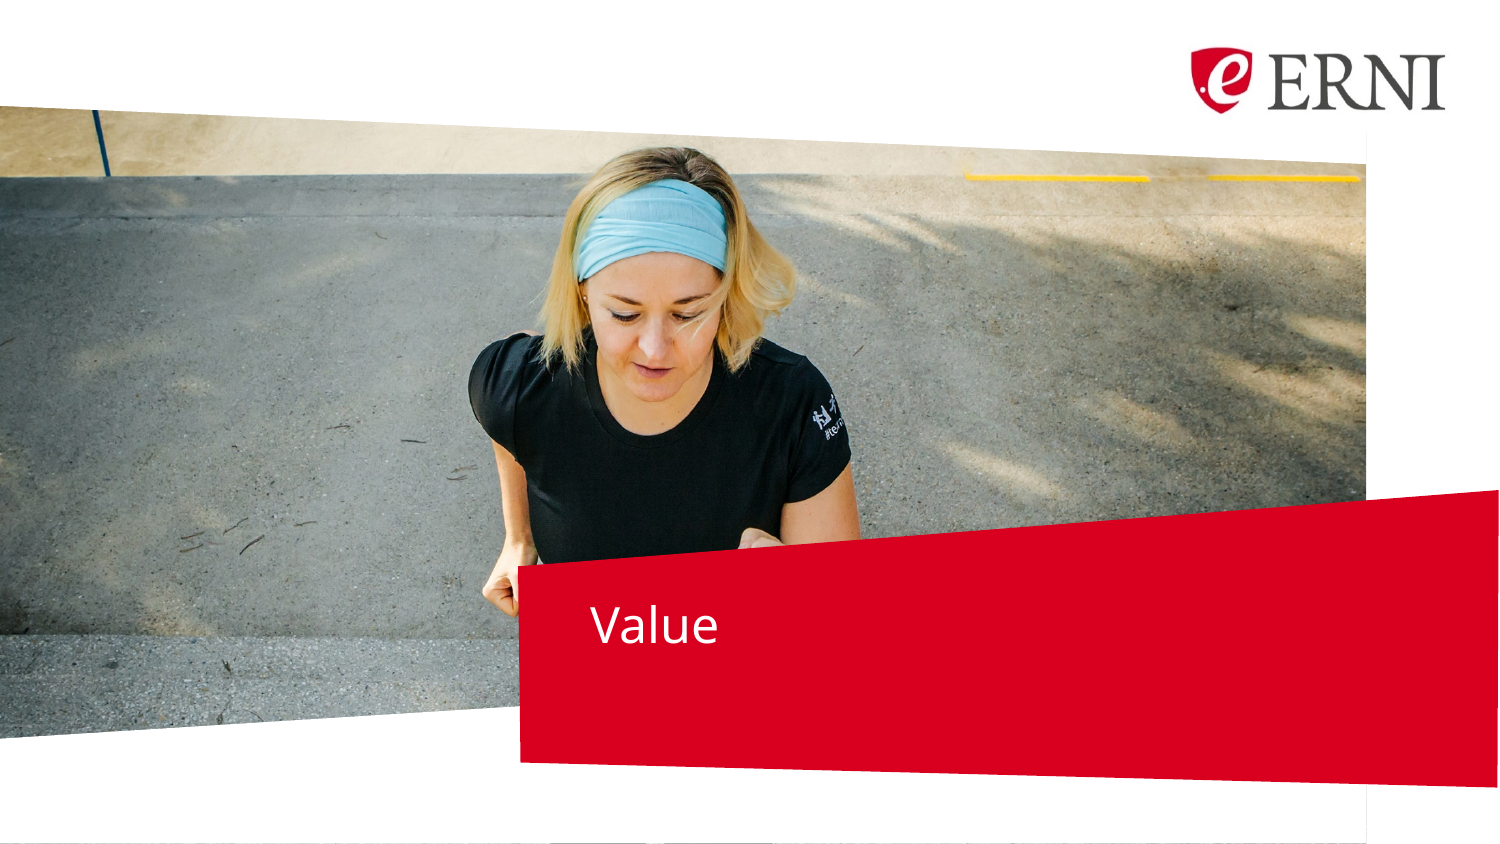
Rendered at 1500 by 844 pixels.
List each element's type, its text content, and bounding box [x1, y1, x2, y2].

picture [1154, 0, 1500, 132]
picture [0, 106, 1367, 738]
title Value [585, 598, 1440, 659]
